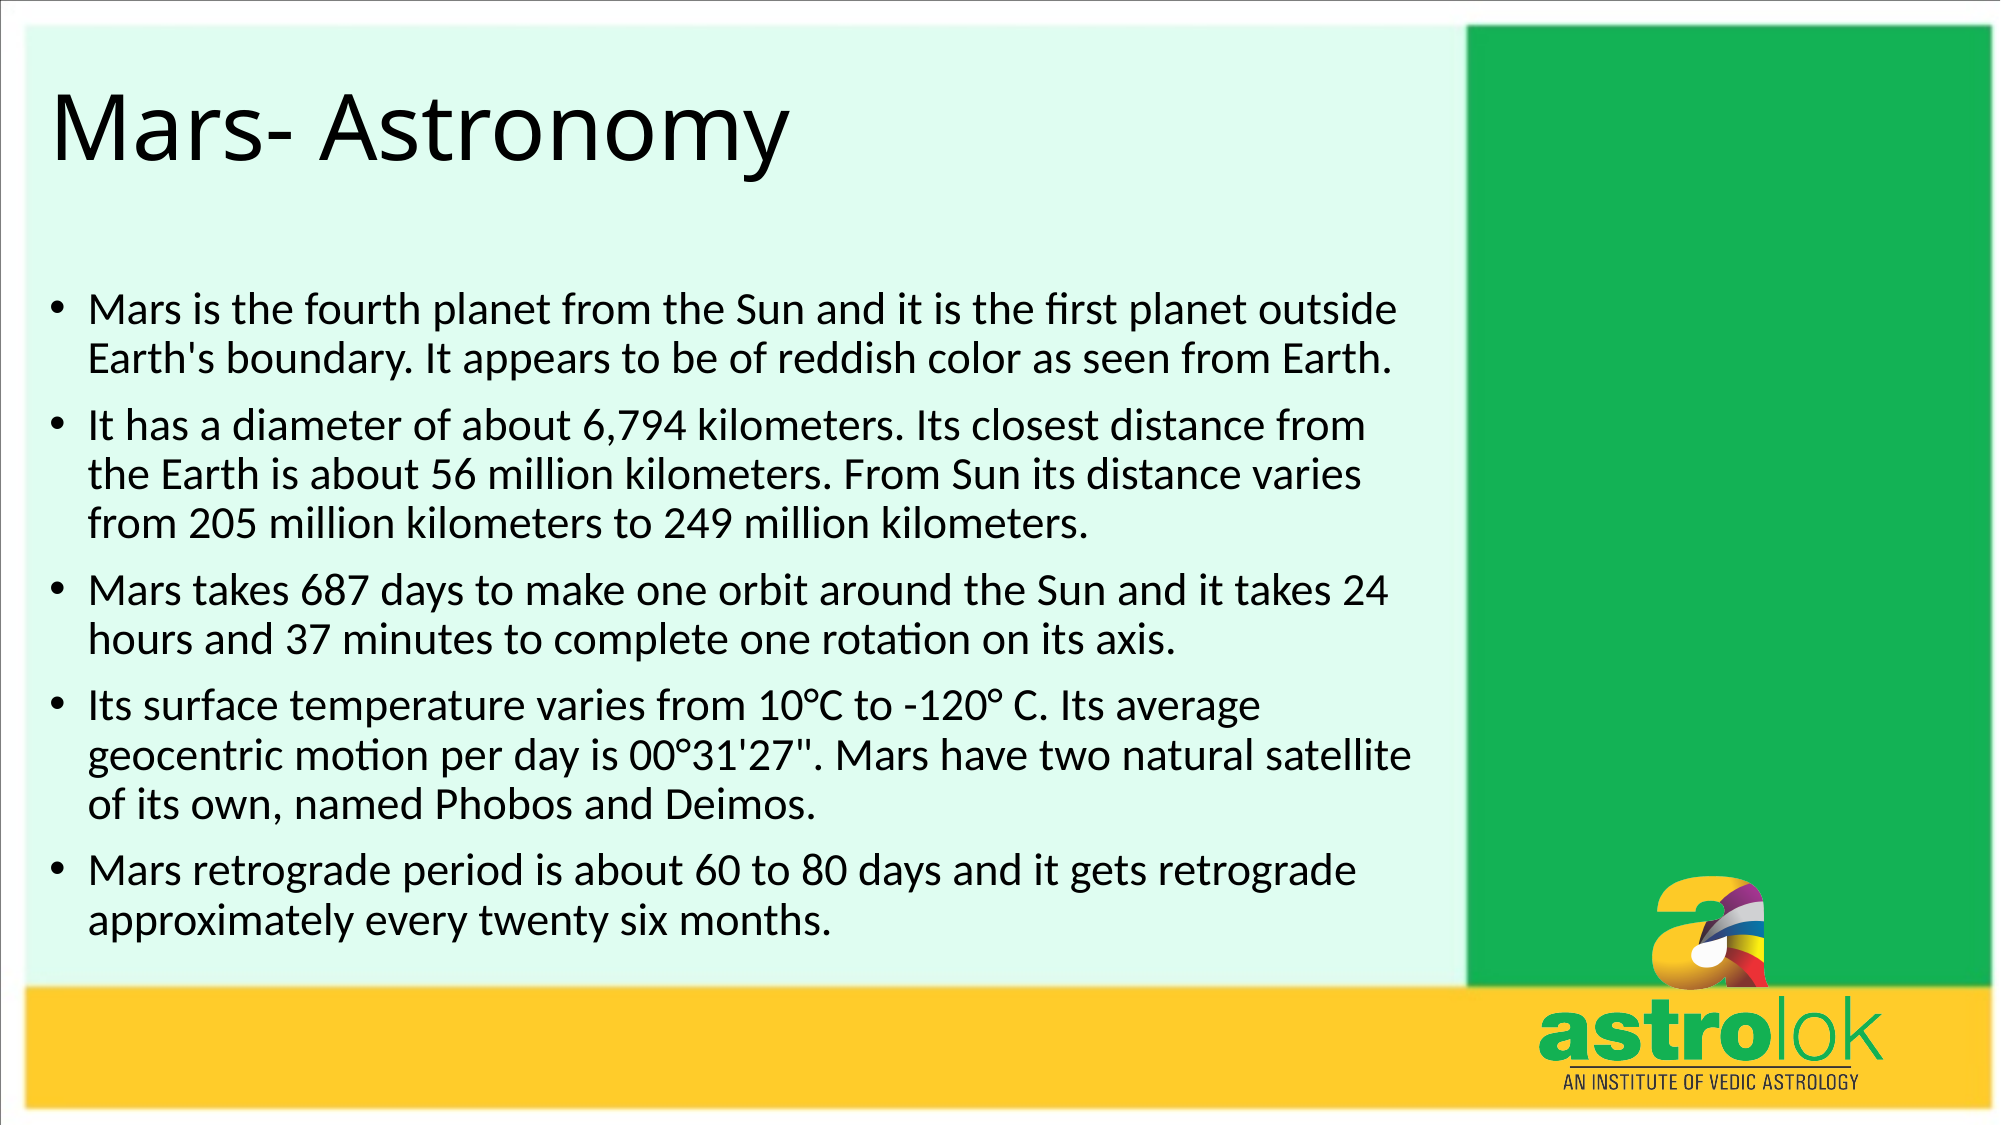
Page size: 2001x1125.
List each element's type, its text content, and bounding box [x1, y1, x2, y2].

picture [0, 0, 2001, 1125]
title Mars- Astronomy [34, 22, 1473, 240]
list Mars is the fourth planet from the Sun and it is the first planet outside Earth's boundary. It appears to be of reddish color as seen from Earth. It has a diameter of about 6,794 kilometers. Its closest distance from the Earth is about 56 million kilometers. From Sun its distance varies from 205 million kilometers to 249 million kilometers. Mars takes 687 days to make one orbit around the Sun and it takes 24 hours and 37 minutes to complete one rotation on its axis. Its surface temperature varies from 10°C to -120° C. Its average geocentric motion per day is 00°31'27". Mars have two natural satellite of its own, named Phobos and Deimos. Mars retrograde period is about 60 to 80 days and it gets retrograde approximately every twenty six months. [34, 277, 1449, 964]
